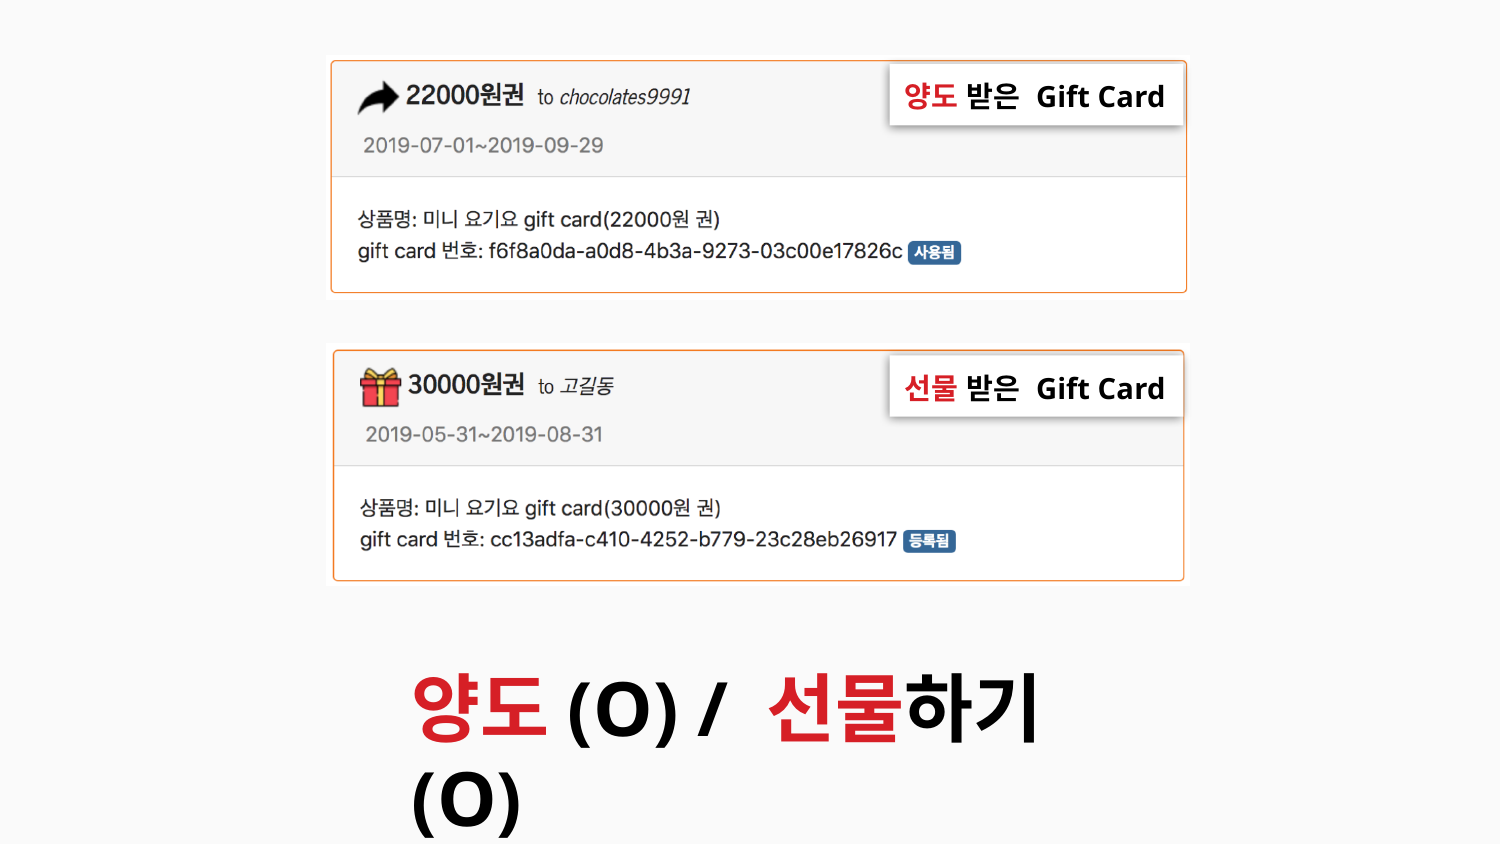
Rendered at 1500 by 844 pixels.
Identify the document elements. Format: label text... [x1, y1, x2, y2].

picture [325, 343, 1190, 586]
text_box 양도(O) / 선물하기(O) [396, 646, 1119, 819]
picture [325, 55, 1190, 300]
